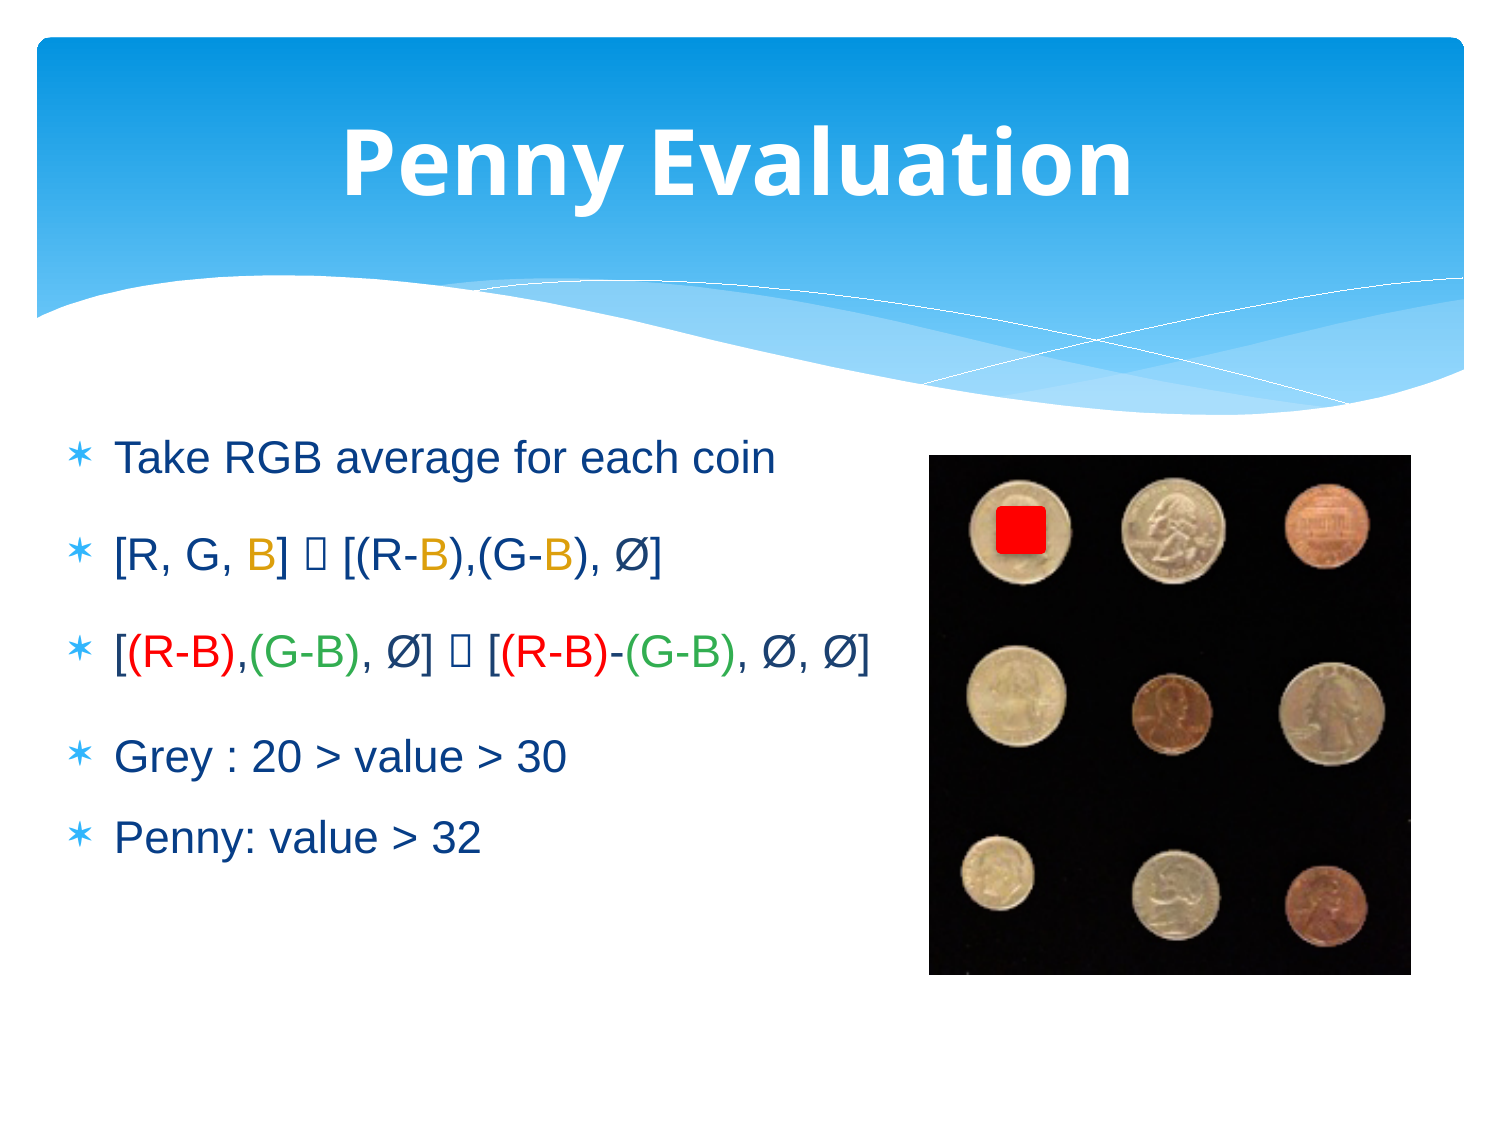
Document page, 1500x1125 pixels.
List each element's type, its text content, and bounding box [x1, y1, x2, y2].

picture [926, 454, 1414, 975]
title Penny Evaluation [75, 55, 1425, 261]
text_box [(R-B),(G-B), Ø]  [(R-B)-(G-B), Ø, Ø] [54, 614, 920, 703]
list Take RGB average for each coin [54, 420, 1270, 517]
text_box [R, G, B]  [(R-B),(G-B), Ø] [54, 517, 920, 614]
text_box Grey : 20 > value > 30 Penny: value > 32 [54, 703, 920, 929]
